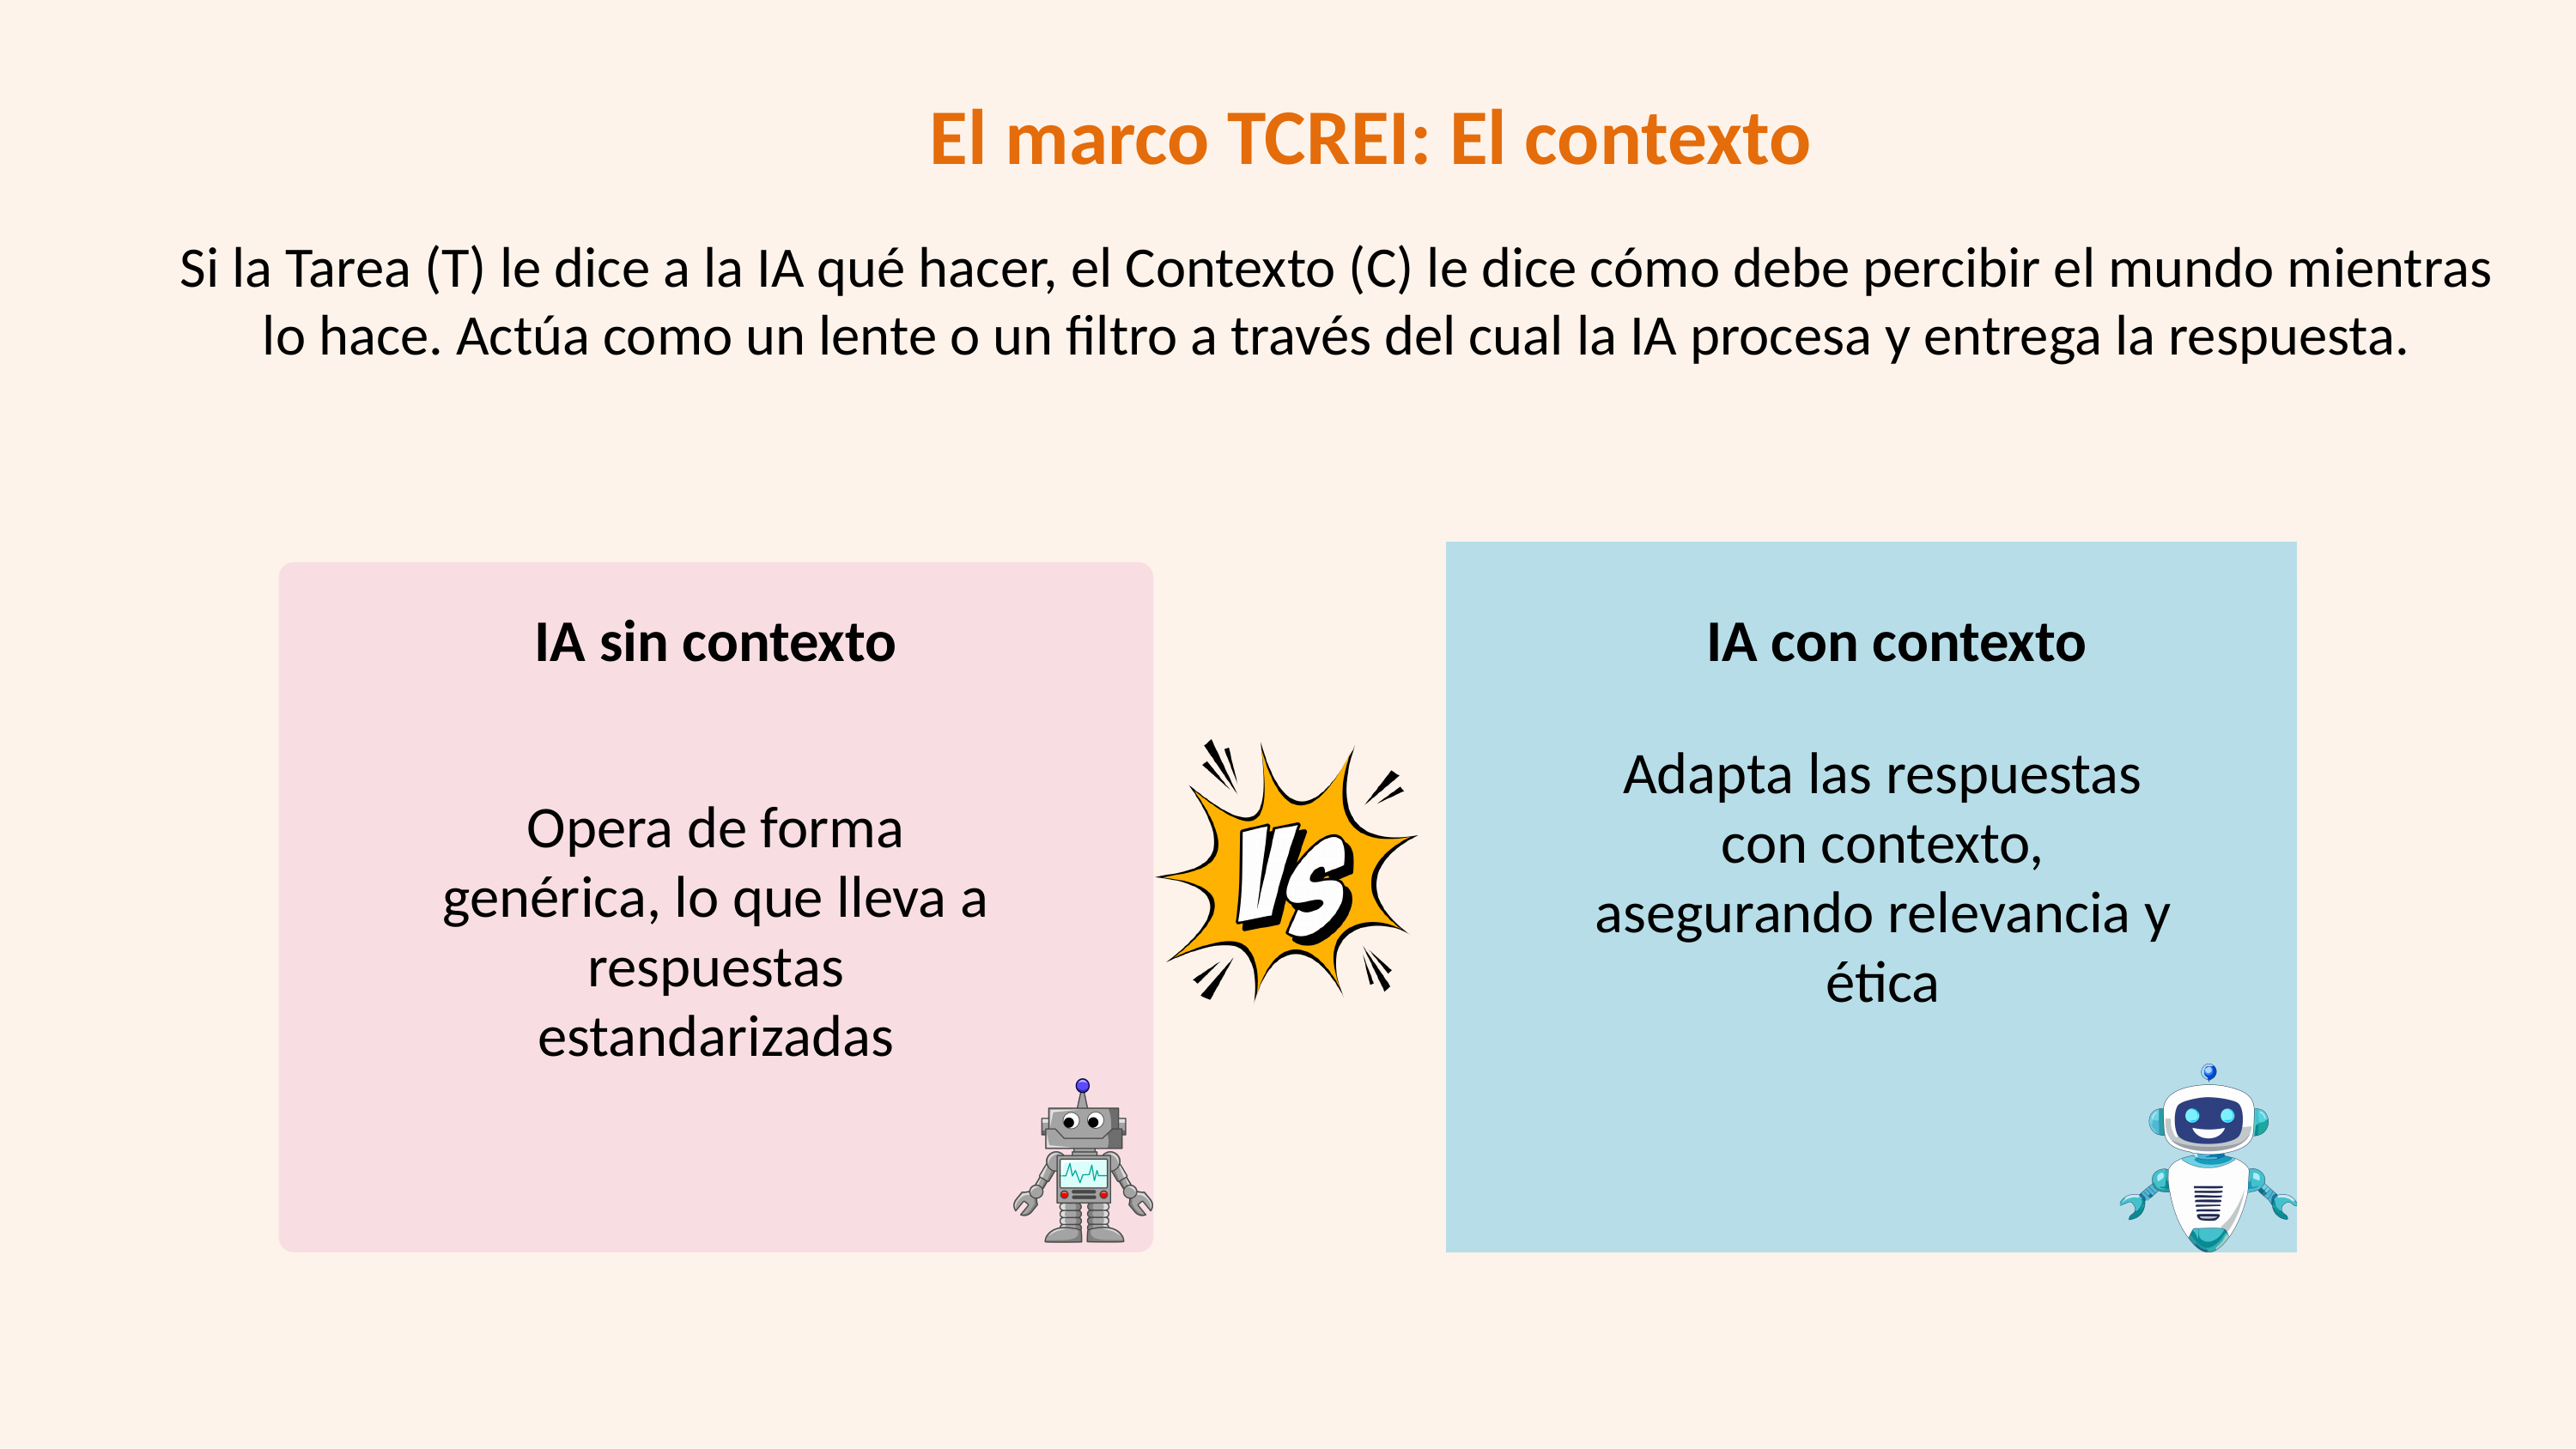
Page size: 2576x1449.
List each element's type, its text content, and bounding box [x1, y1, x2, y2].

text_box [1157, 739, 1419, 1004]
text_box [1445, 561, 2298, 1253]
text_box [278, 561, 1154, 1253]
text_box Si la Tarea (T) le dice a la IA qué hacer, el Contexto (C) le dice cómo debe percibir el mundo mientras lo hace. Actúa como un lente o un filtro a través del cual la IA procesa y entrega la respuesta. [154, 231, 2519, 367]
text_box El marco TCREI: El contexto [665, 70, 2077, 180]
